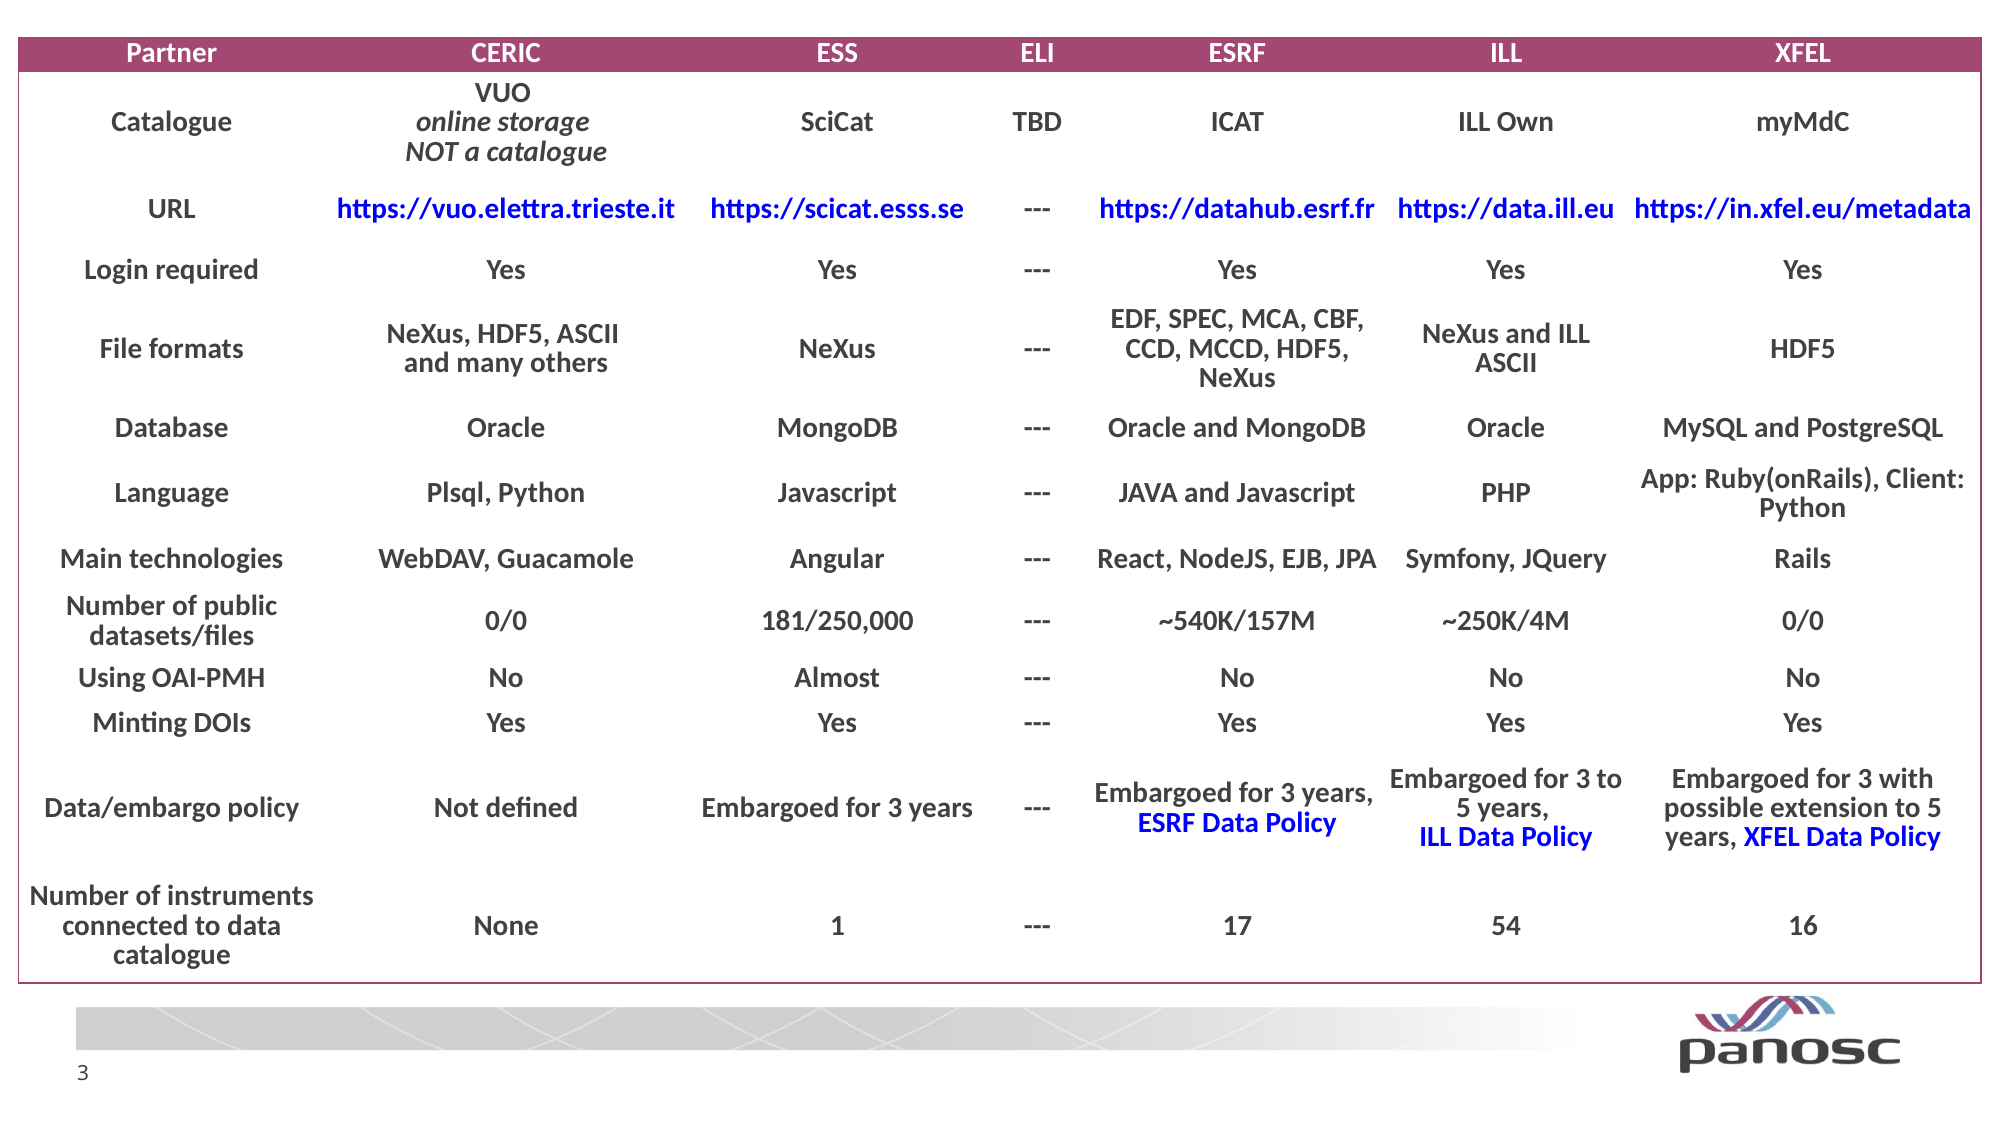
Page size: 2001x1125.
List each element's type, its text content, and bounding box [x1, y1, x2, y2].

table_cell --- [987, 748, 1087, 872]
table_cell Data/embargo policy [19, 748, 325, 872]
table_cell 181/250,000 [687, 614, 987, 658]
picture [1, 962, 1999, 1125]
table_cell 0/0 [325, 614, 687, 658]
table_cell Number of public datasets/files [19, 614, 325, 658]
table_cell 0/0 [1625, 614, 1980, 658]
table_cell No [1387, 658, 1625, 701]
table_cell ~250K/4M [1387, 614, 1625, 658]
table_cell Using OAI-PMH [19, 658, 325, 701]
table_cell Yes [687, 701, 987, 748]
table_cell 1 [687, 872, 987, 982]
table_cell --- [987, 658, 1087, 701]
table_cell No [1087, 658, 1387, 701]
table_cell No [325, 658, 687, 701]
table_cell Embargoed for 3 years [687, 748, 987, 872]
table_cell 16 [1625, 872, 1980, 982]
table_cell No [1625, 658, 1980, 701]
table_cell --- [987, 872, 1087, 982]
table_cell Yes [1387, 701, 1625, 748]
table_cell --- [987, 614, 1087, 658]
table_cell 17 [1087, 872, 1387, 982]
table_cell Almost [687, 658, 987, 701]
table_cell Yes [325, 701, 687, 748]
table_cell Number of instruments connected to data catalogue [19, 872, 325, 982]
table_cell Not defined [325, 748, 687, 872]
table_cell Embargoed for 3 with possible extension to 5 years, XFEL Data Policy [1625, 748, 1980, 872]
table_cell 54 [1387, 872, 1625, 982]
table_cell Minting DOIs [19, 701, 325, 748]
table_cell Embargoed for 3 years, ESRF Data Policy [1087, 748, 1387, 872]
table_cell Yes [1087, 701, 1387, 748]
table_cell Yes [1625, 701, 1980, 748]
table_cell --- [987, 701, 1087, 748]
table_cell None [325, 872, 687, 982]
table_cell ~540K/157M [1087, 614, 1387, 658]
table_cell Embargoed for 3 to 5 years, ILL Data Policy [1387, 748, 1625, 872]
list [0, 0, 2000, 614]
